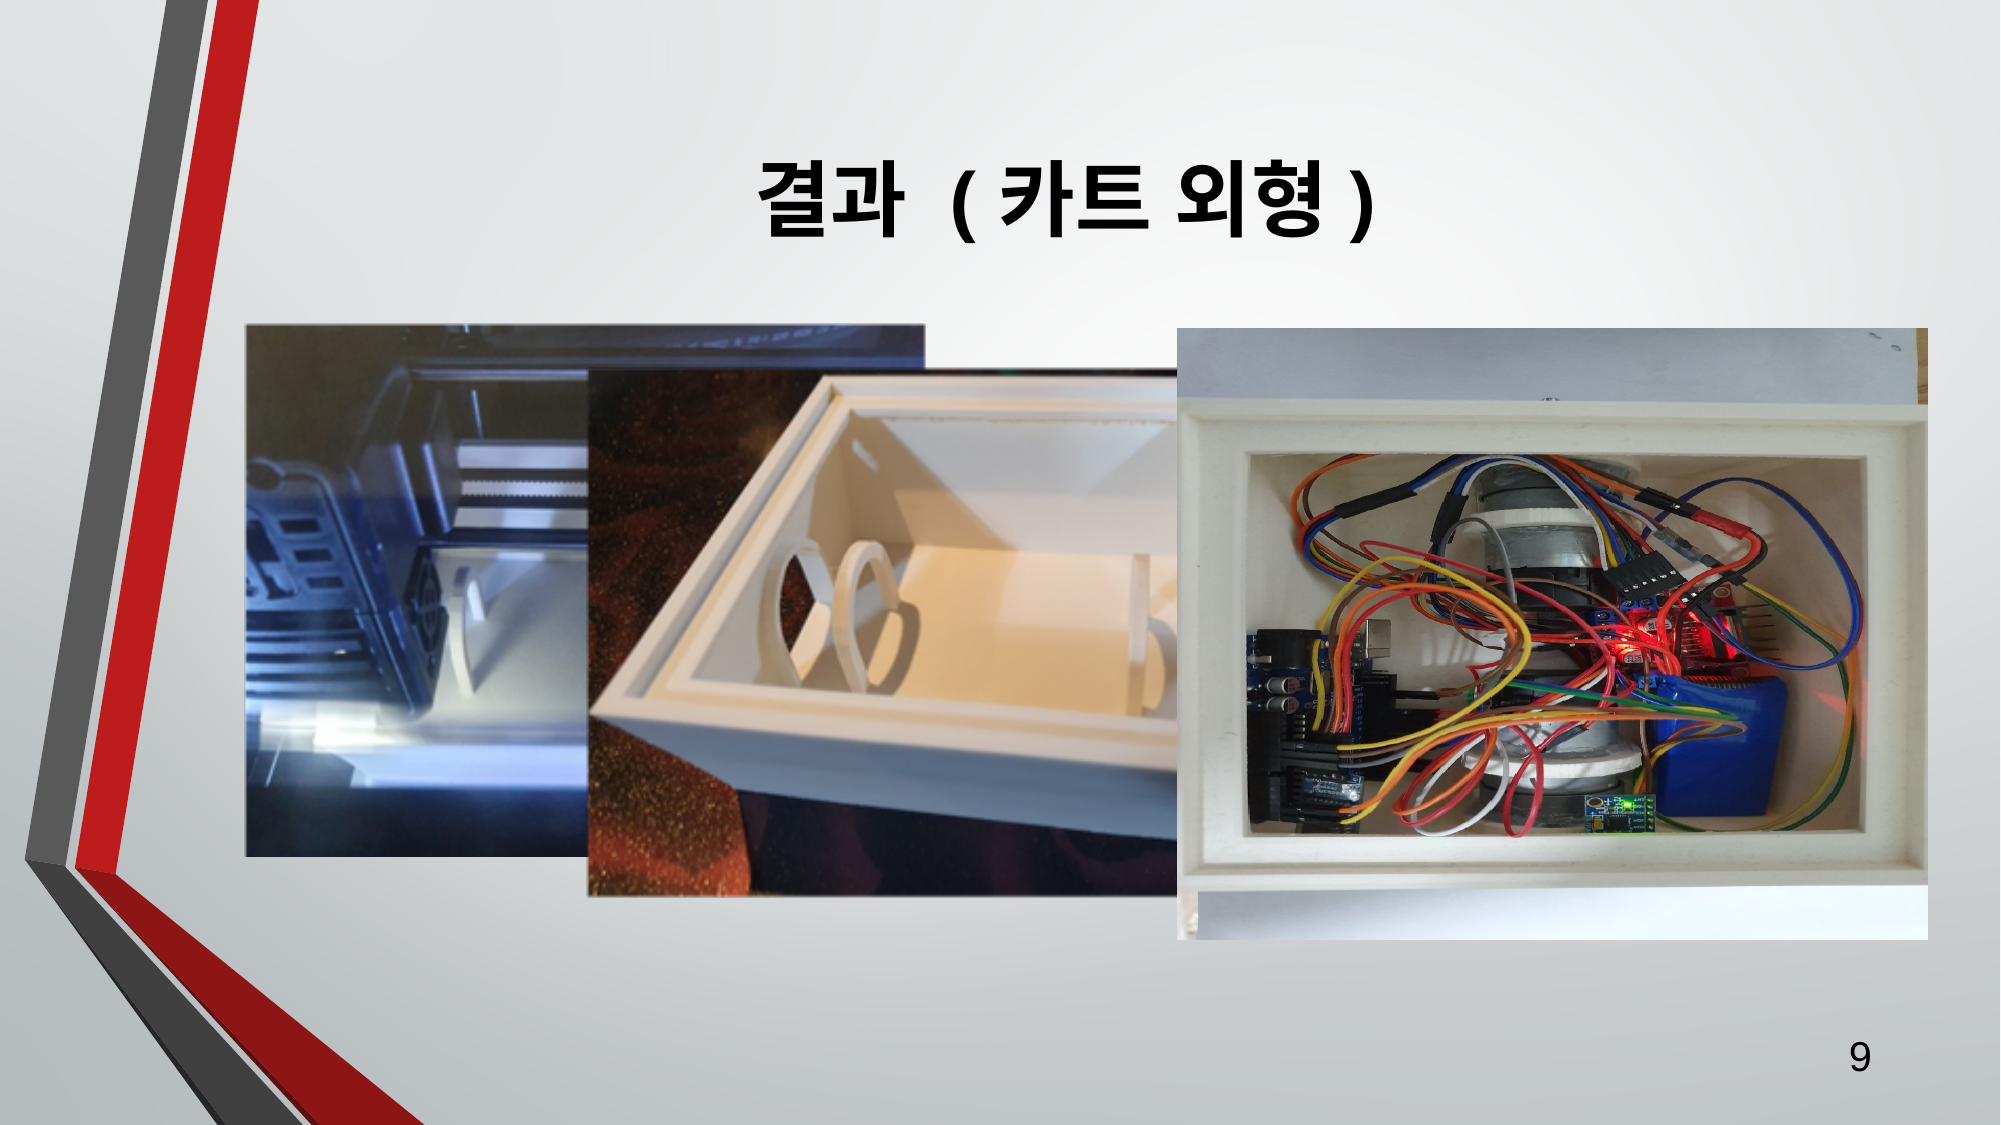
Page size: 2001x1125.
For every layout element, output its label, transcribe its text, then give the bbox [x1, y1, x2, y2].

slide_number 9 [1796, 1025, 1887, 1085]
picture [585, 328, 1928, 941]
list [243, 322, 928, 857]
title 결과 (카트 외형) [243, 112, 1887, 282]
